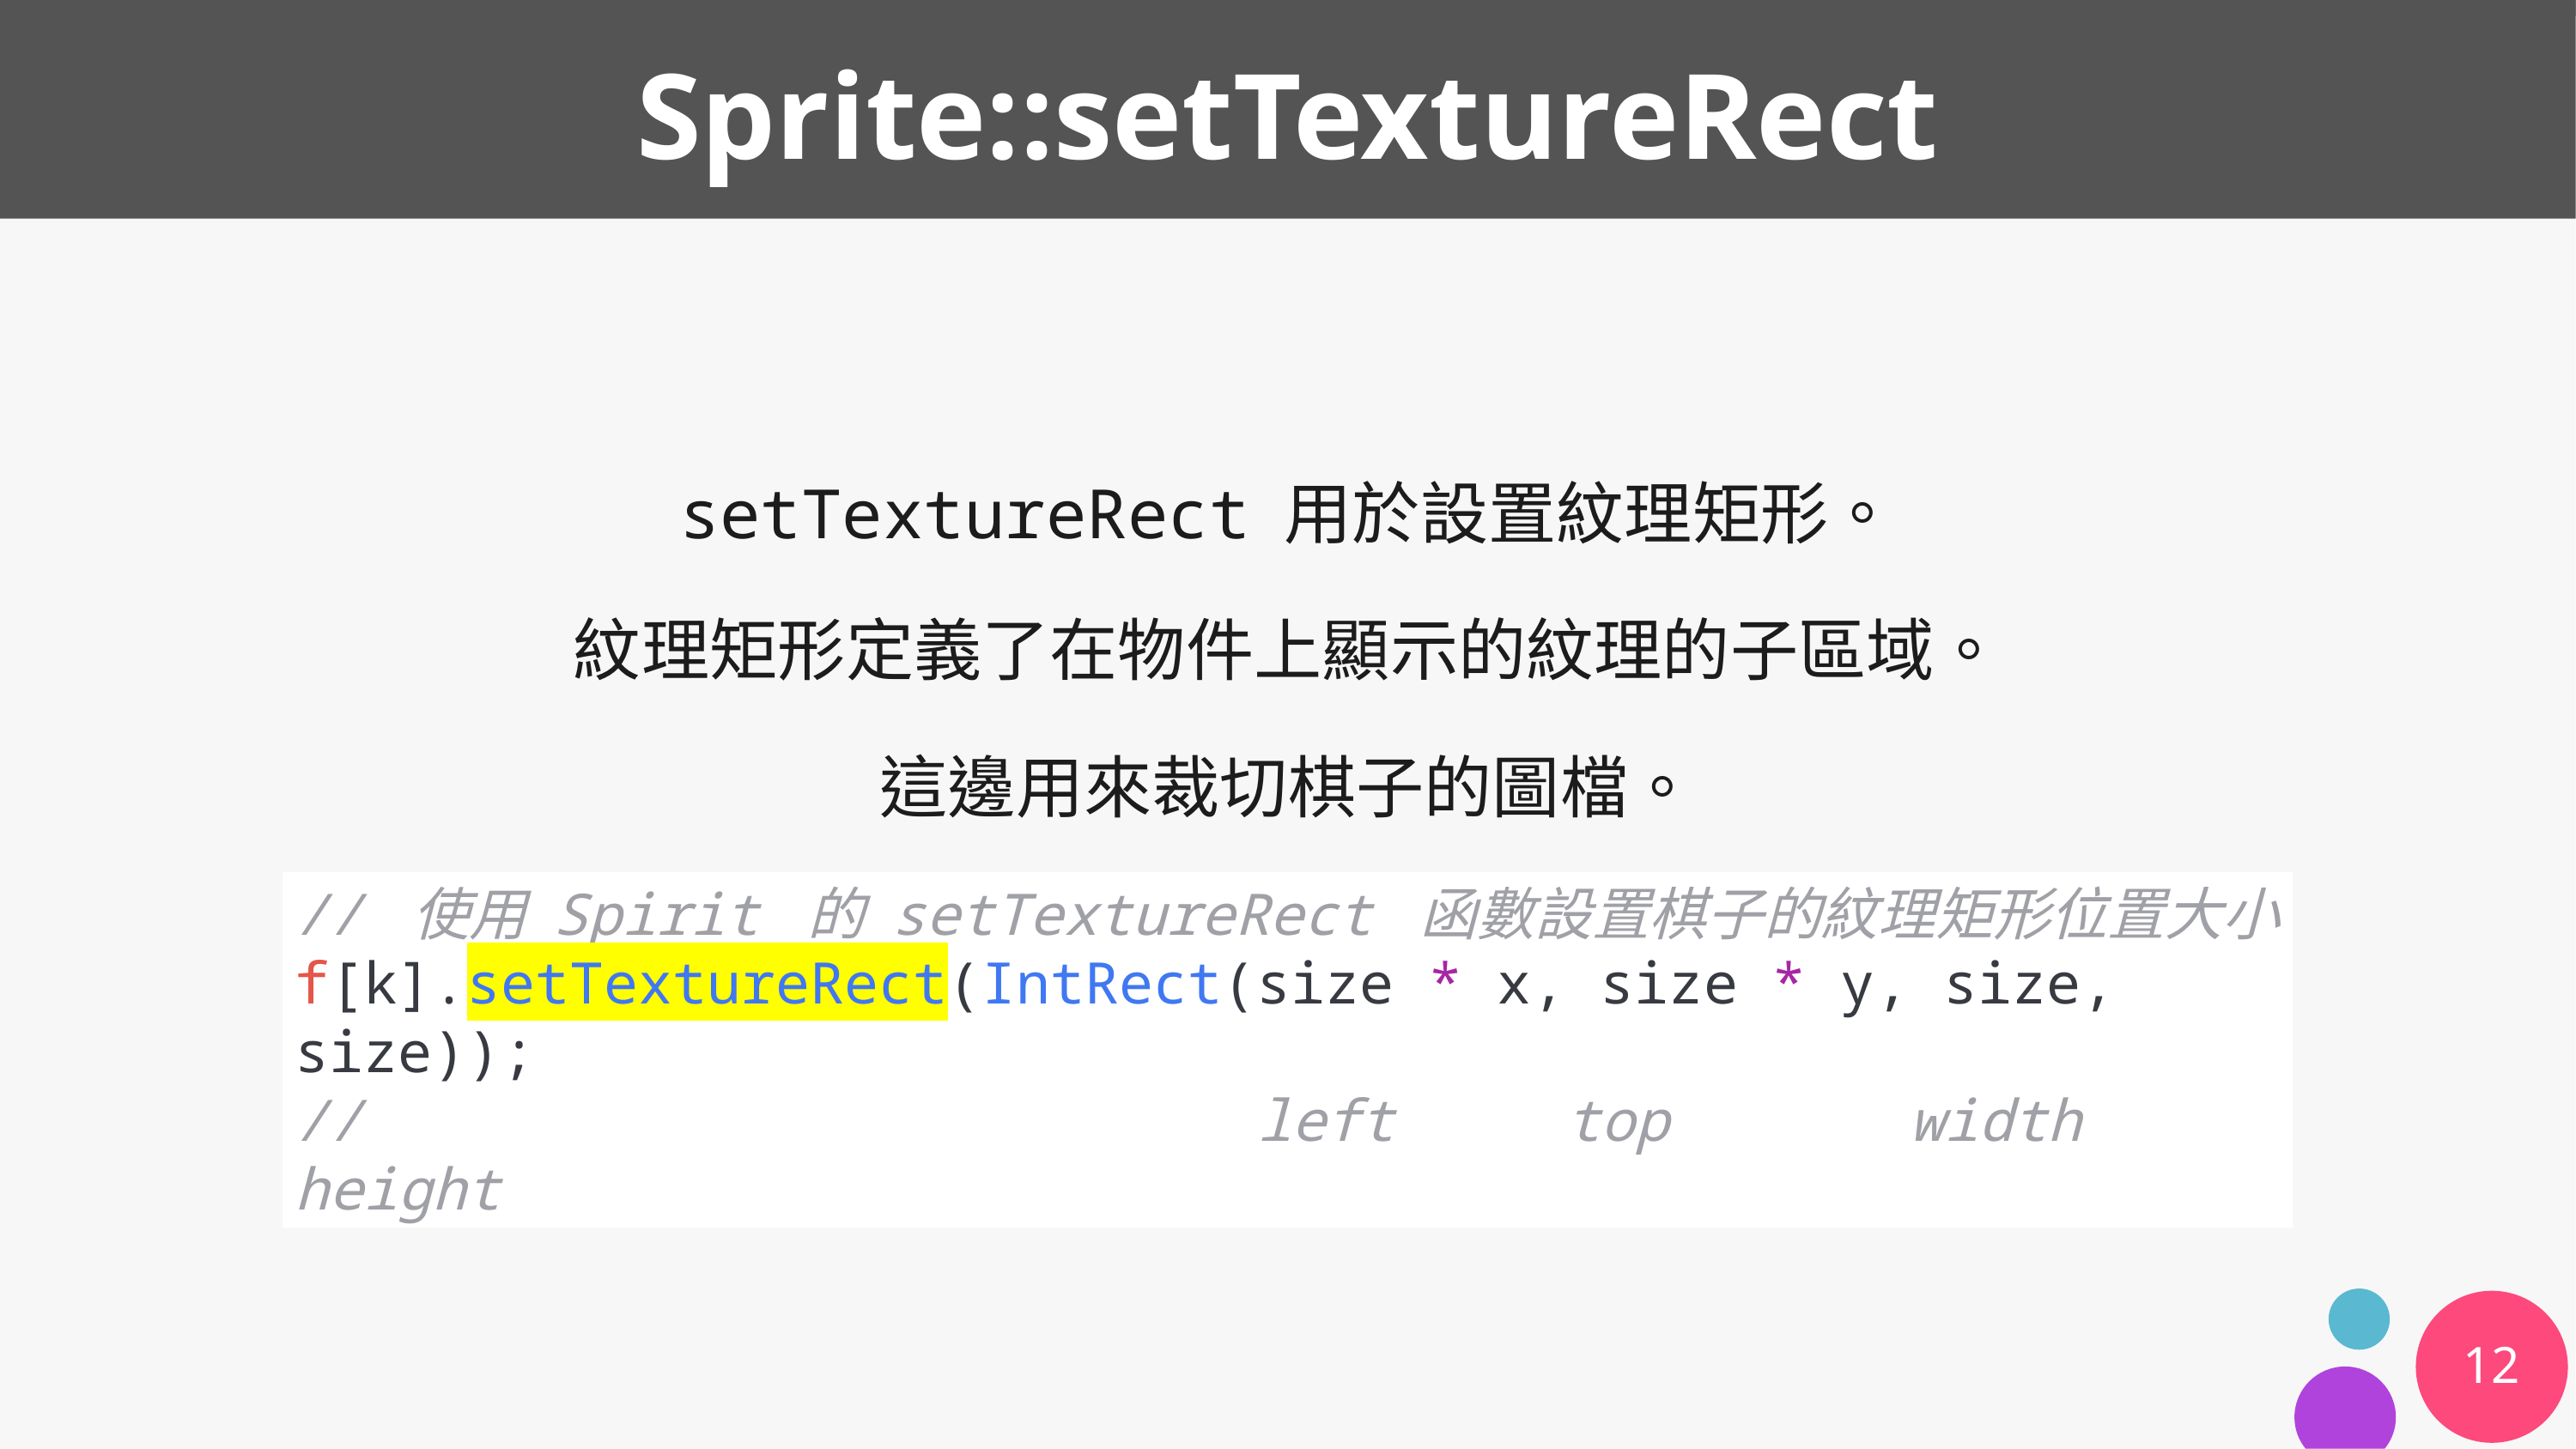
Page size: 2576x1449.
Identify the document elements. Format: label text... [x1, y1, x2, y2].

text_box // 使用 Spirit 的 setTextureRect 函數設置棋子的紋理矩形位置大小 f[k].setTextureRect(IntRect(size * x, size * y, size, size)); // left top width height [283, 871, 2293, 1228]
title Sprite::setTextureRect [125, 30, 2451, 195]
text_box setTextureRect 用於設置紋理矩形。 紋理矩形定義了在物件上顯示的紋理的子區域。 這邊用來裁切棋子的圖檔。 [426, 423, 2150, 833]
slide_number 12 [2415, 1328, 2568, 1406]
